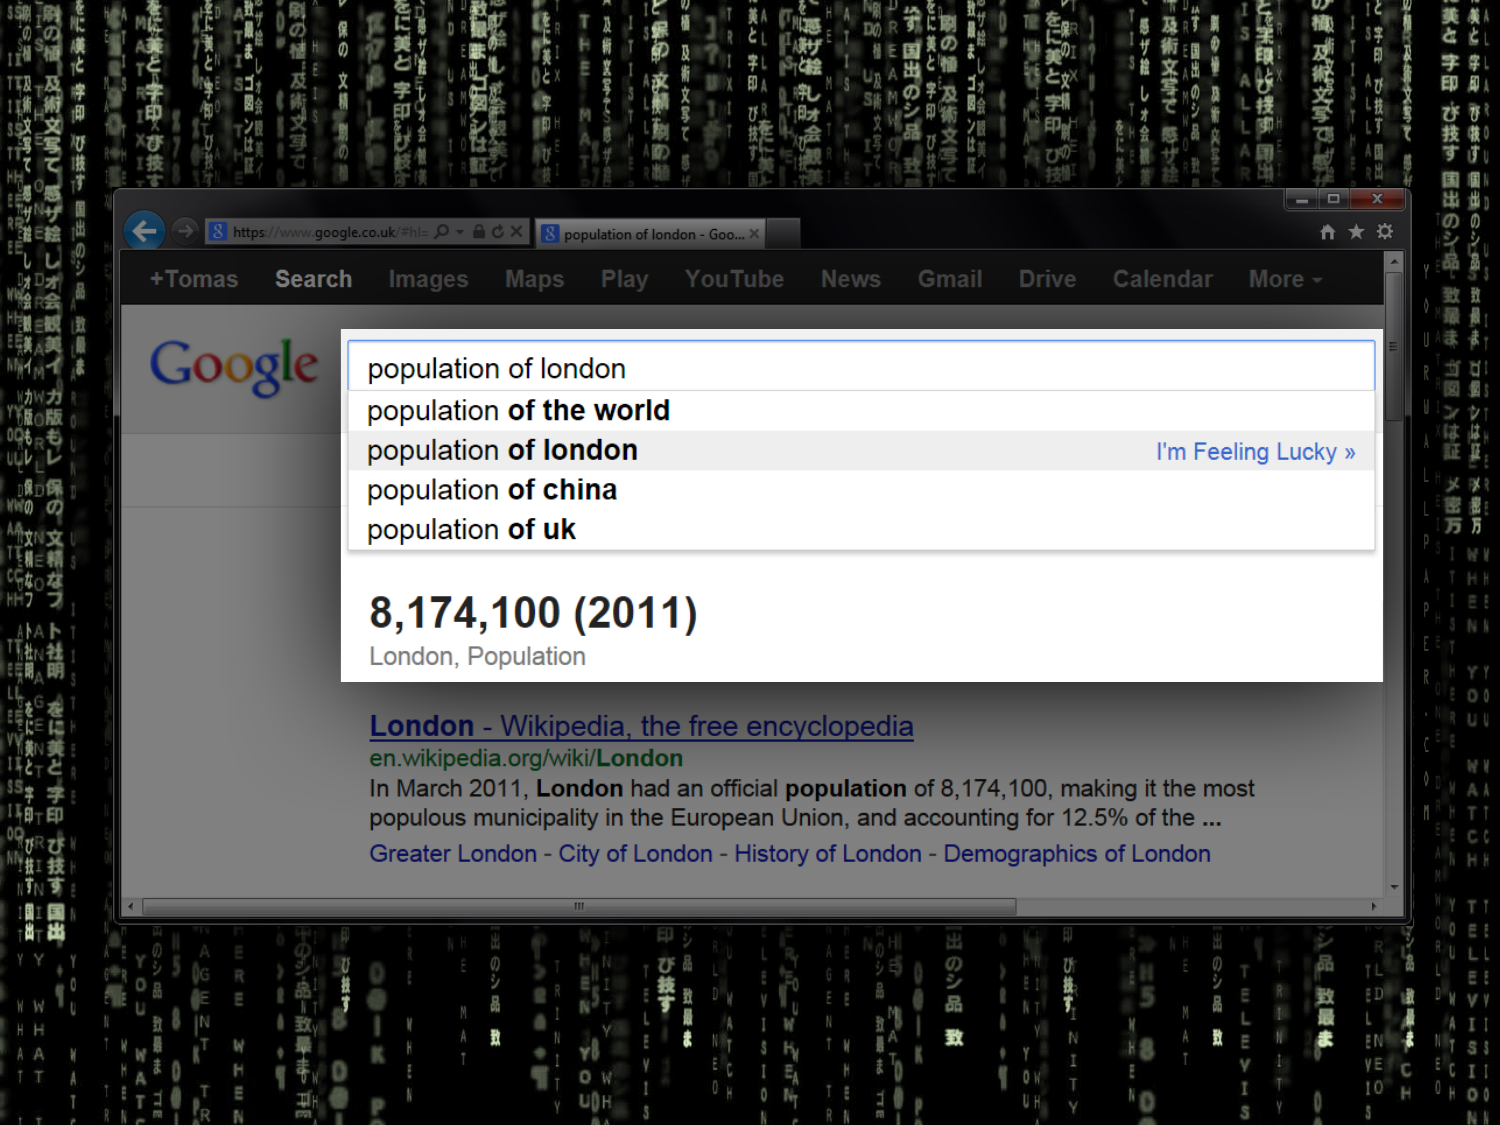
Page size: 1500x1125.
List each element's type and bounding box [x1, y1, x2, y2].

picture [112, 187, 1413, 927]
